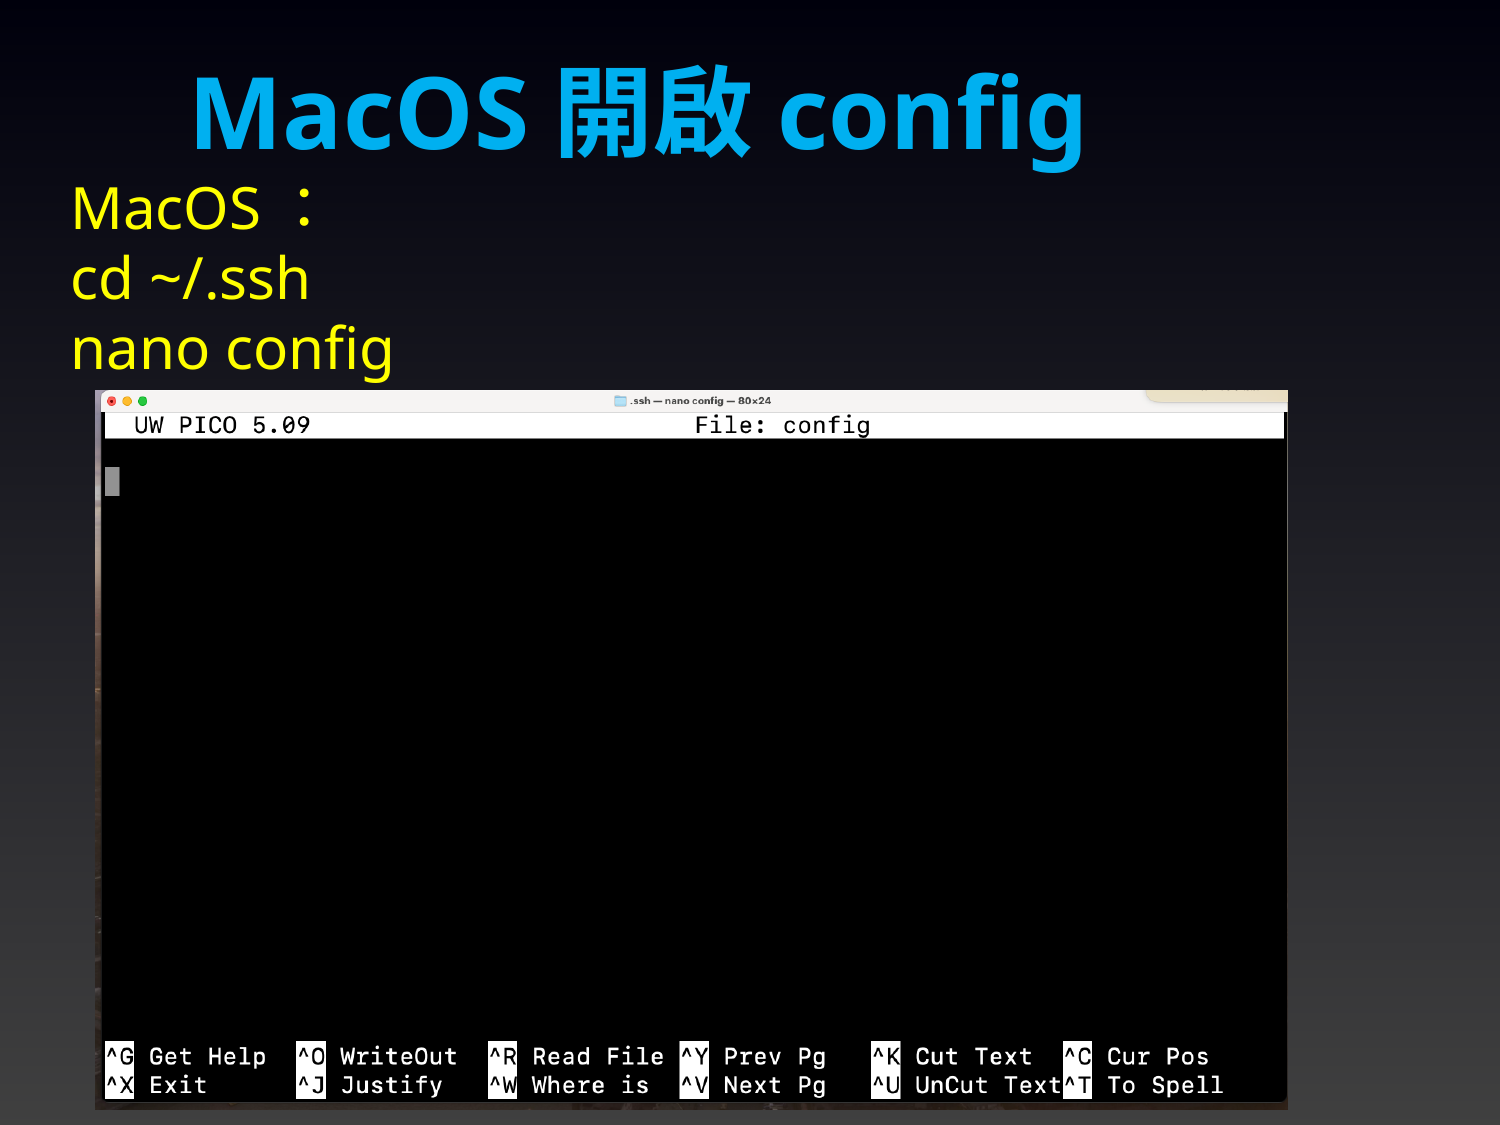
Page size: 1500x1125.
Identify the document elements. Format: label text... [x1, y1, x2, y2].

text_box MacOS： cd ~/.ssh nano config [55, 163, 1366, 389]
picture [94, 390, 1288, 1111]
text_box MacOS開啟config [174, 22, 1324, 163]
